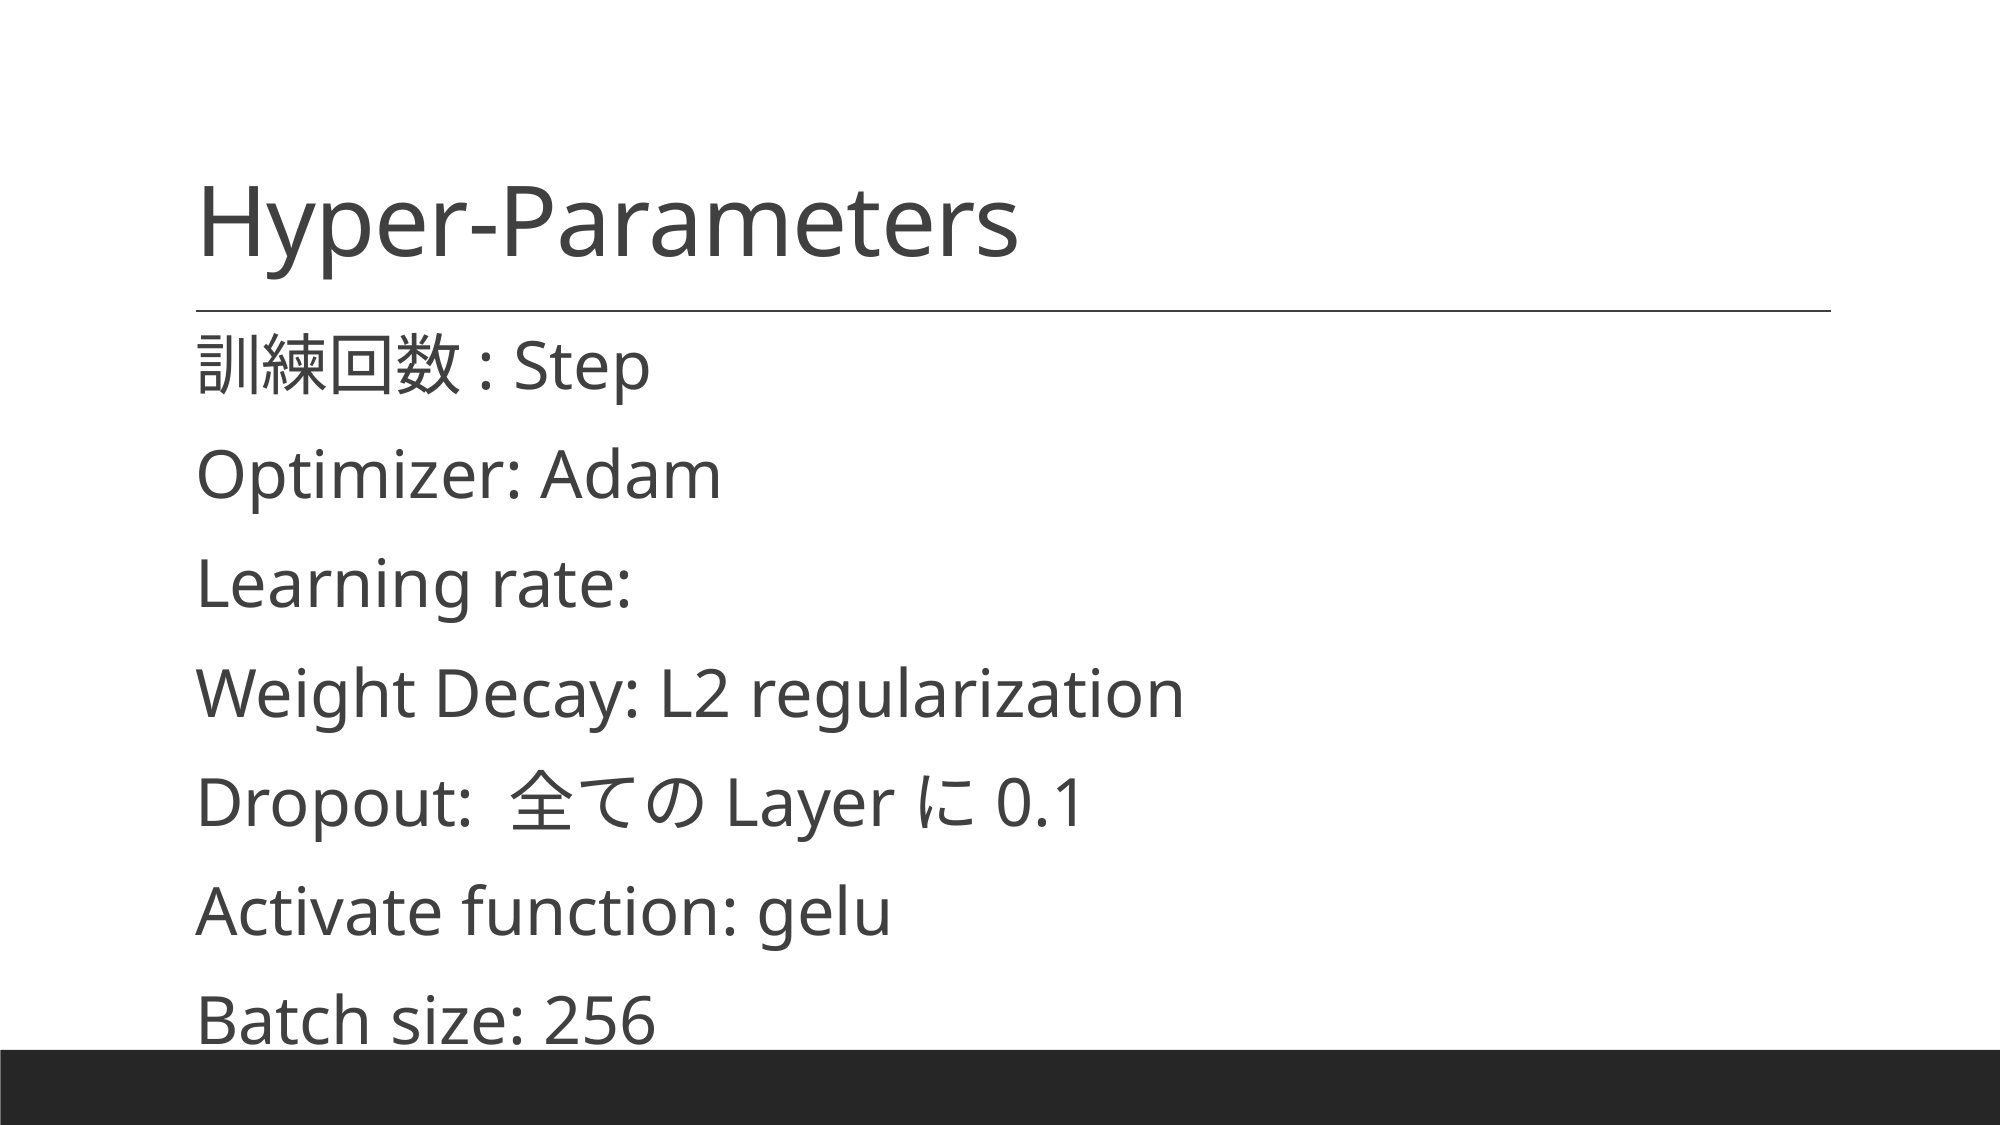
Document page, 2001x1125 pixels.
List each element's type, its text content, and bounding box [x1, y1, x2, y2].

title Hyper-Parameters [180, 47, 1830, 285]
